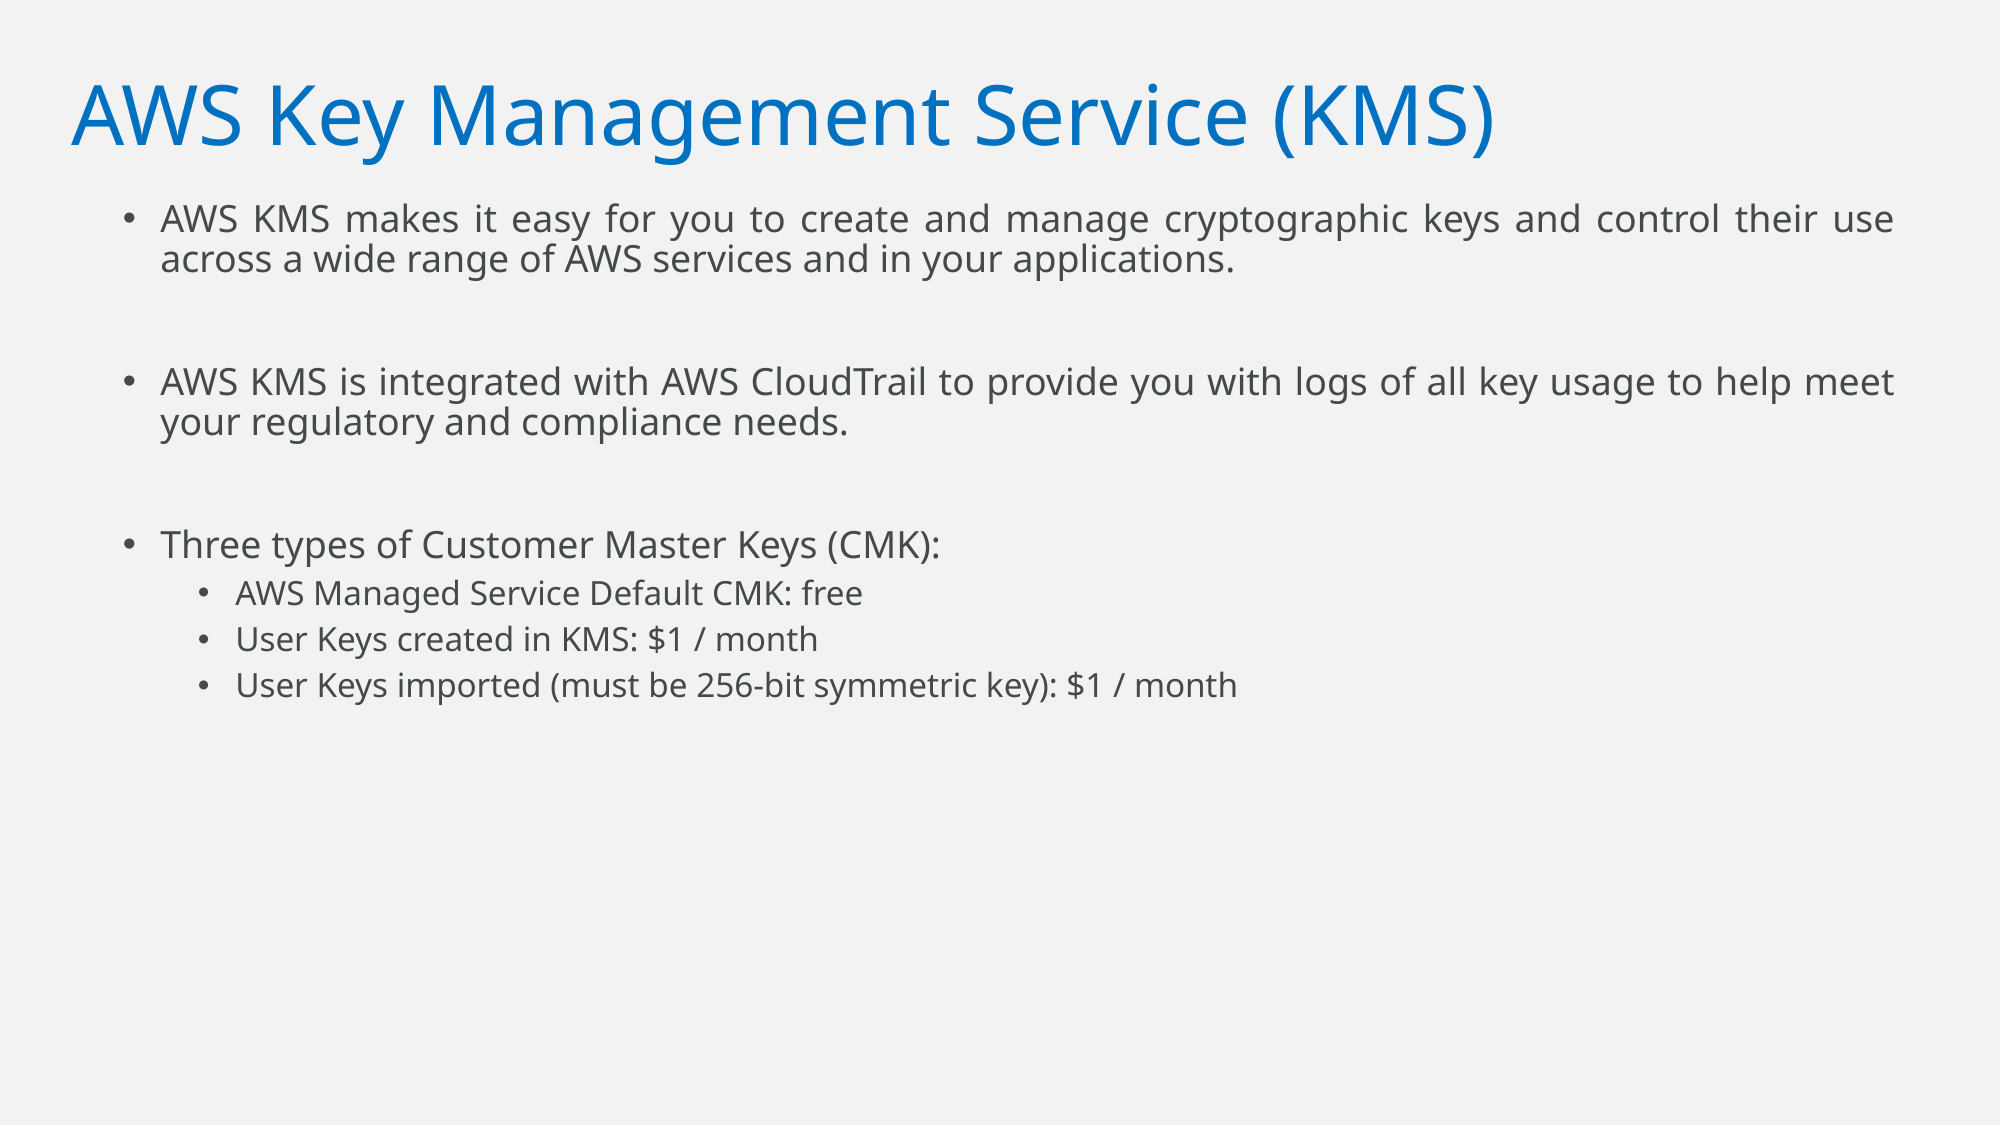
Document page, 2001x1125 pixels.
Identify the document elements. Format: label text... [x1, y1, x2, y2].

title AWS Key Management Service (KMS) [56, 45, 1900, 193]
list AWS KMS makes it easy for you to create and manage cryptographic keys and control their use across a wide range of AWS services and in your applications. AWS KMS is integrated with AWS CloudTrail to provide you with logs of all key usage to help meet your regulatory and compliance needs. Three types of Customer Master Keys (CMK): AWS Managed Service Default CMK: free User Keys created in KMS: $1 / month User Keys imported (must be 256-bit symmetric key): $1 / month [107, 192, 1912, 1029]
